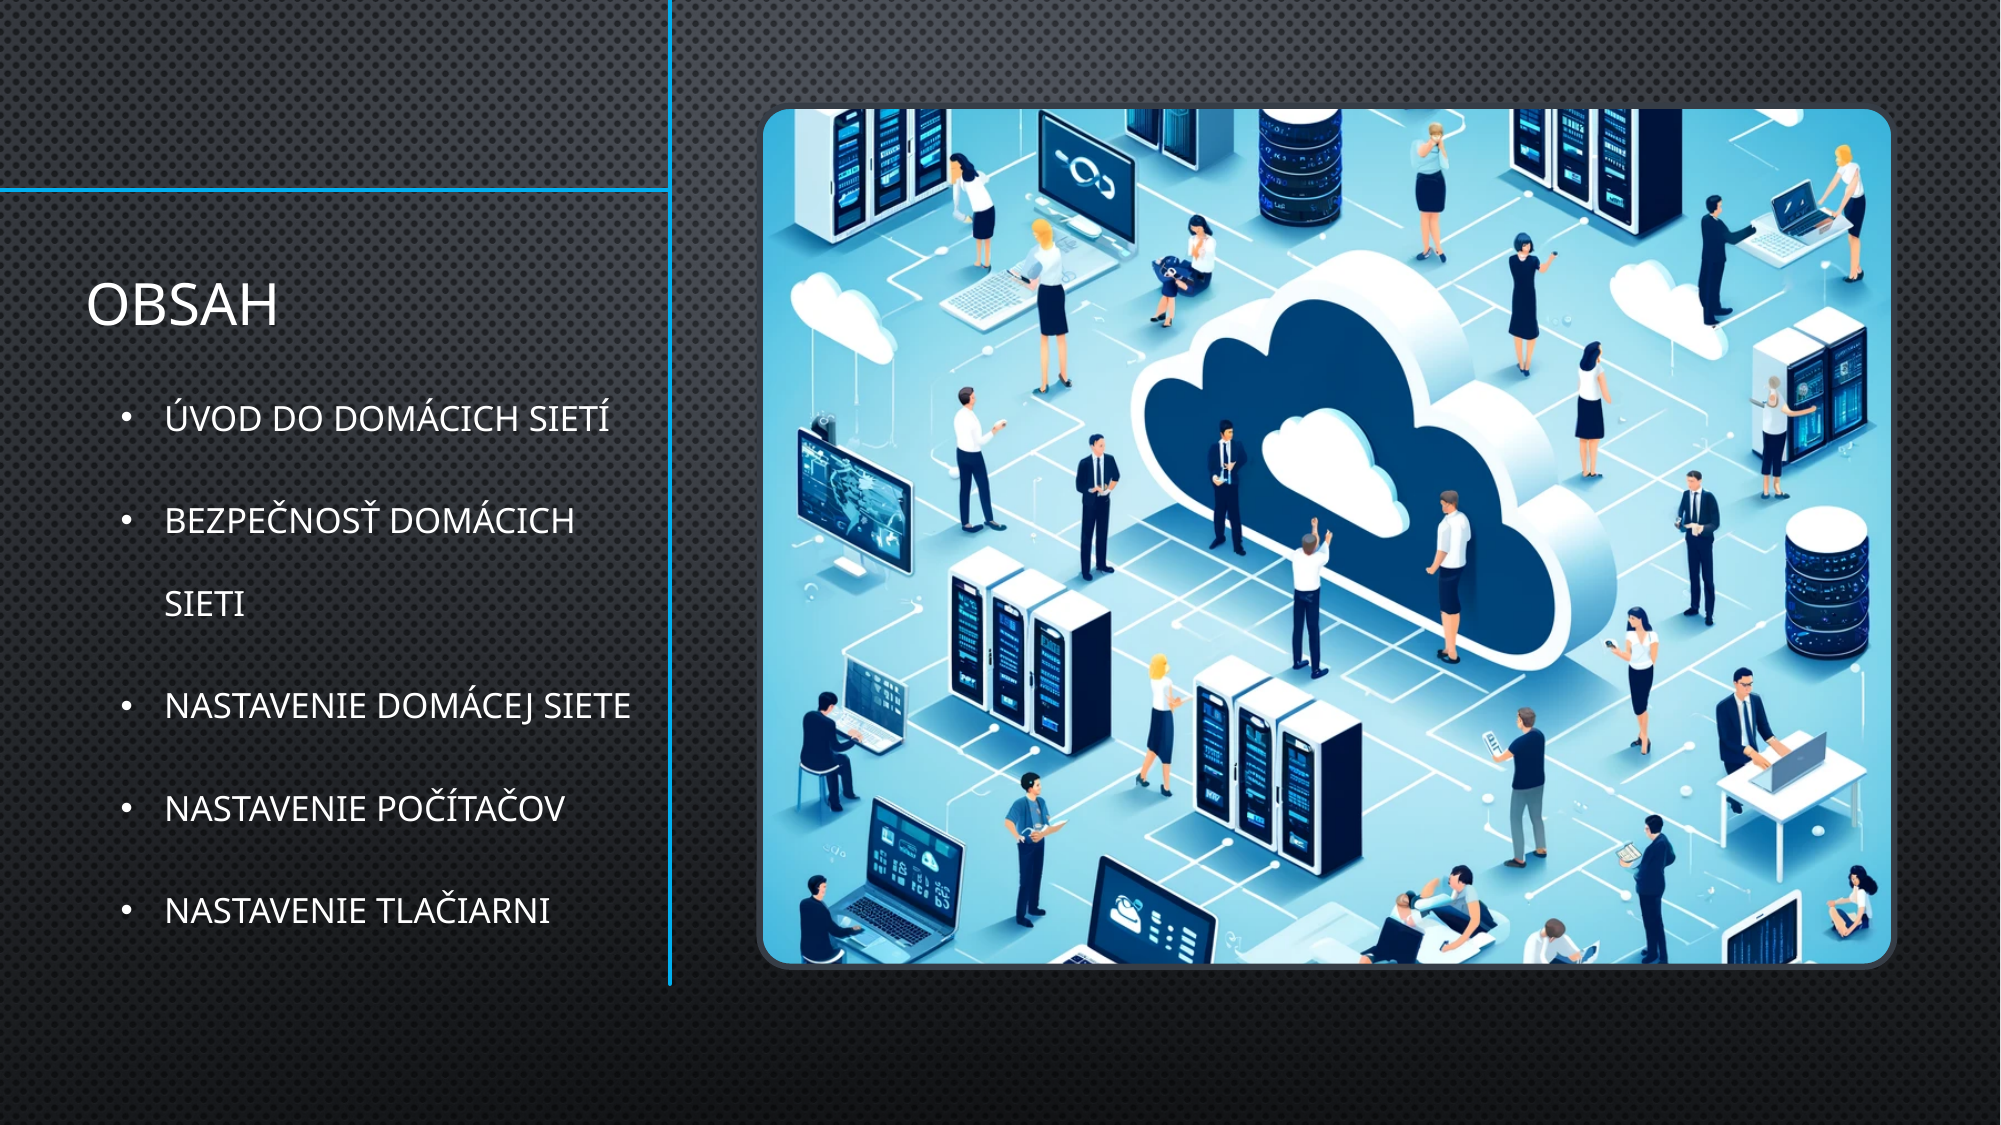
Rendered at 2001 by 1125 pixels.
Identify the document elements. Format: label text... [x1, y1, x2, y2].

list Úvod do domácich sietí Bezpečnosť domácich sieti Nastavenie domácej siete Nastavenie počítačov Nastavenie tlačiarni [105, 318, 657, 967]
title Obsah [70, 238, 668, 367]
picture [759, 105, 1895, 967]
